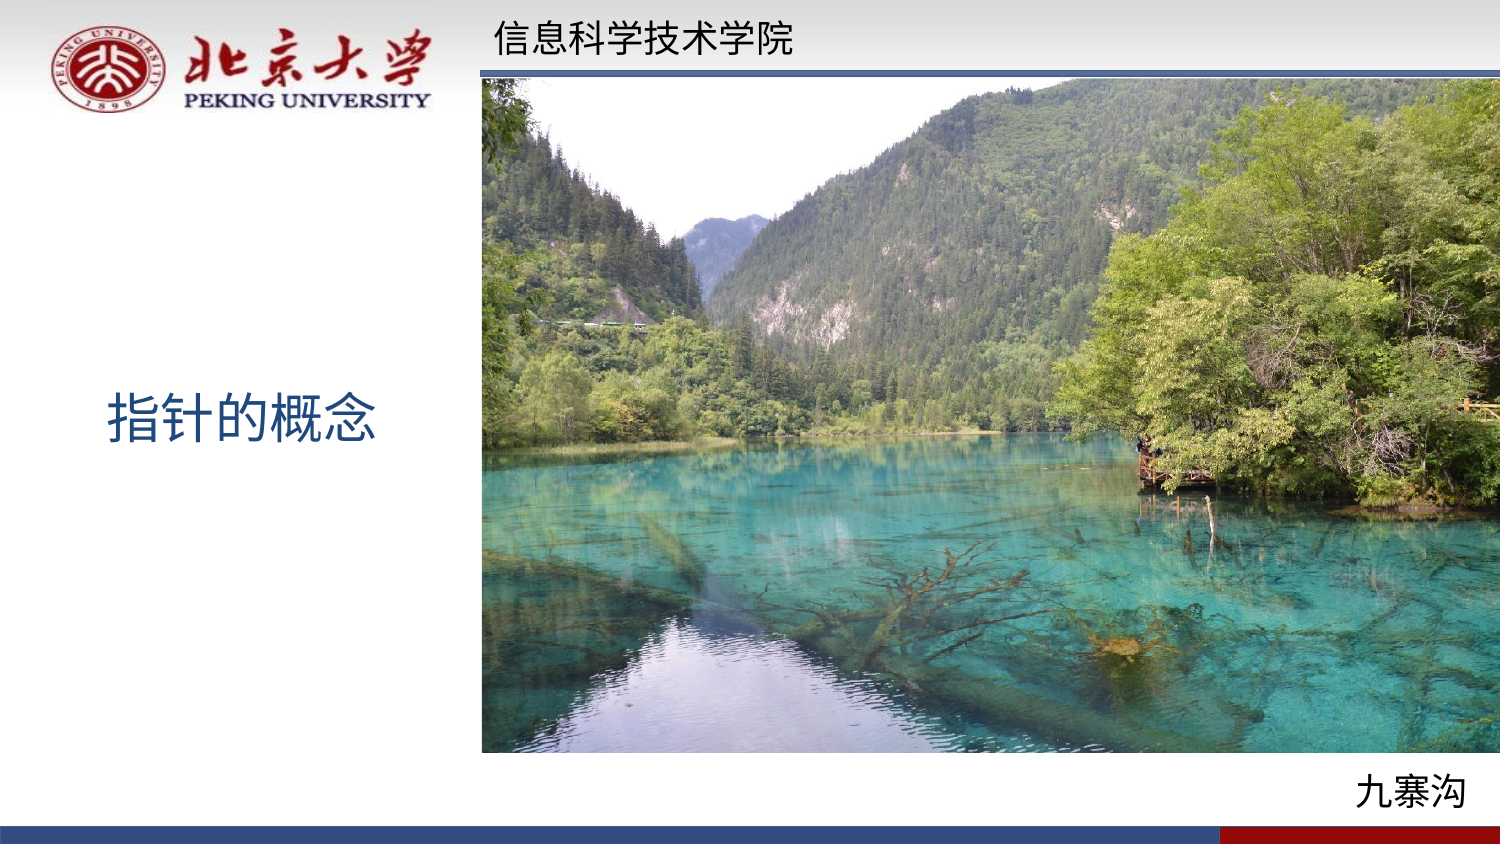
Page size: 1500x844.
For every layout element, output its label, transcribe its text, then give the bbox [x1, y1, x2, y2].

text_box 九寨沟 [1353, 765, 1471, 813]
text_box 信息科学技术学院 [491, 12, 796, 60]
picture [0, 0, 1500, 753]
title 指针的概念 [104, 382, 380, 526]
